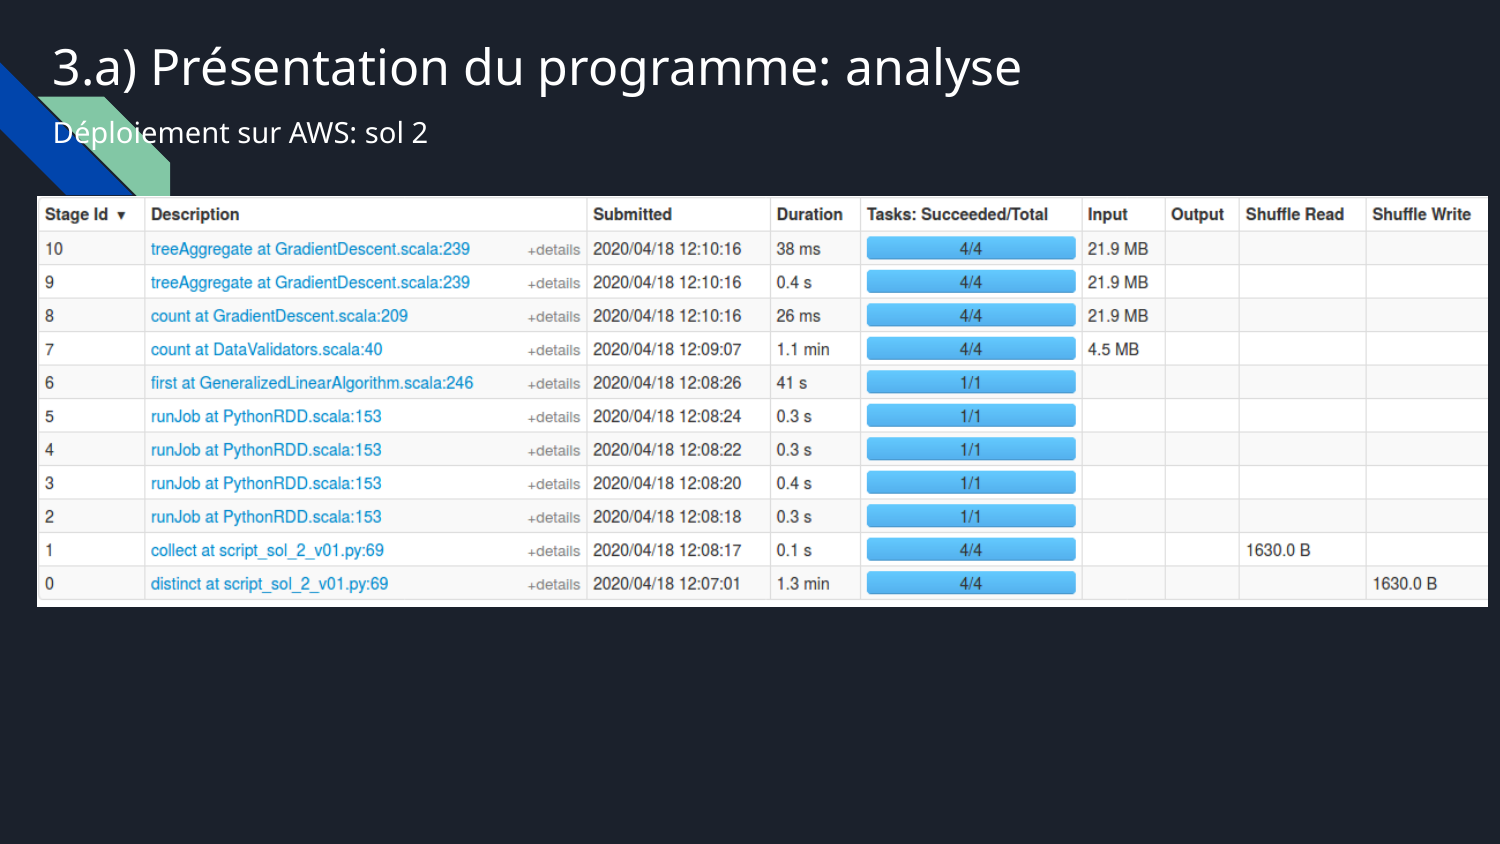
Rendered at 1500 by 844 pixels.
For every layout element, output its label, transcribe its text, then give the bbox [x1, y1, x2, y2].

title 3.a) Présentation du programme: analyse [37, 20, 1463, 118]
text_box Déploiement sur AWS: sol 2 [37, 99, 1283, 195]
picture [37, 196, 1488, 608]
